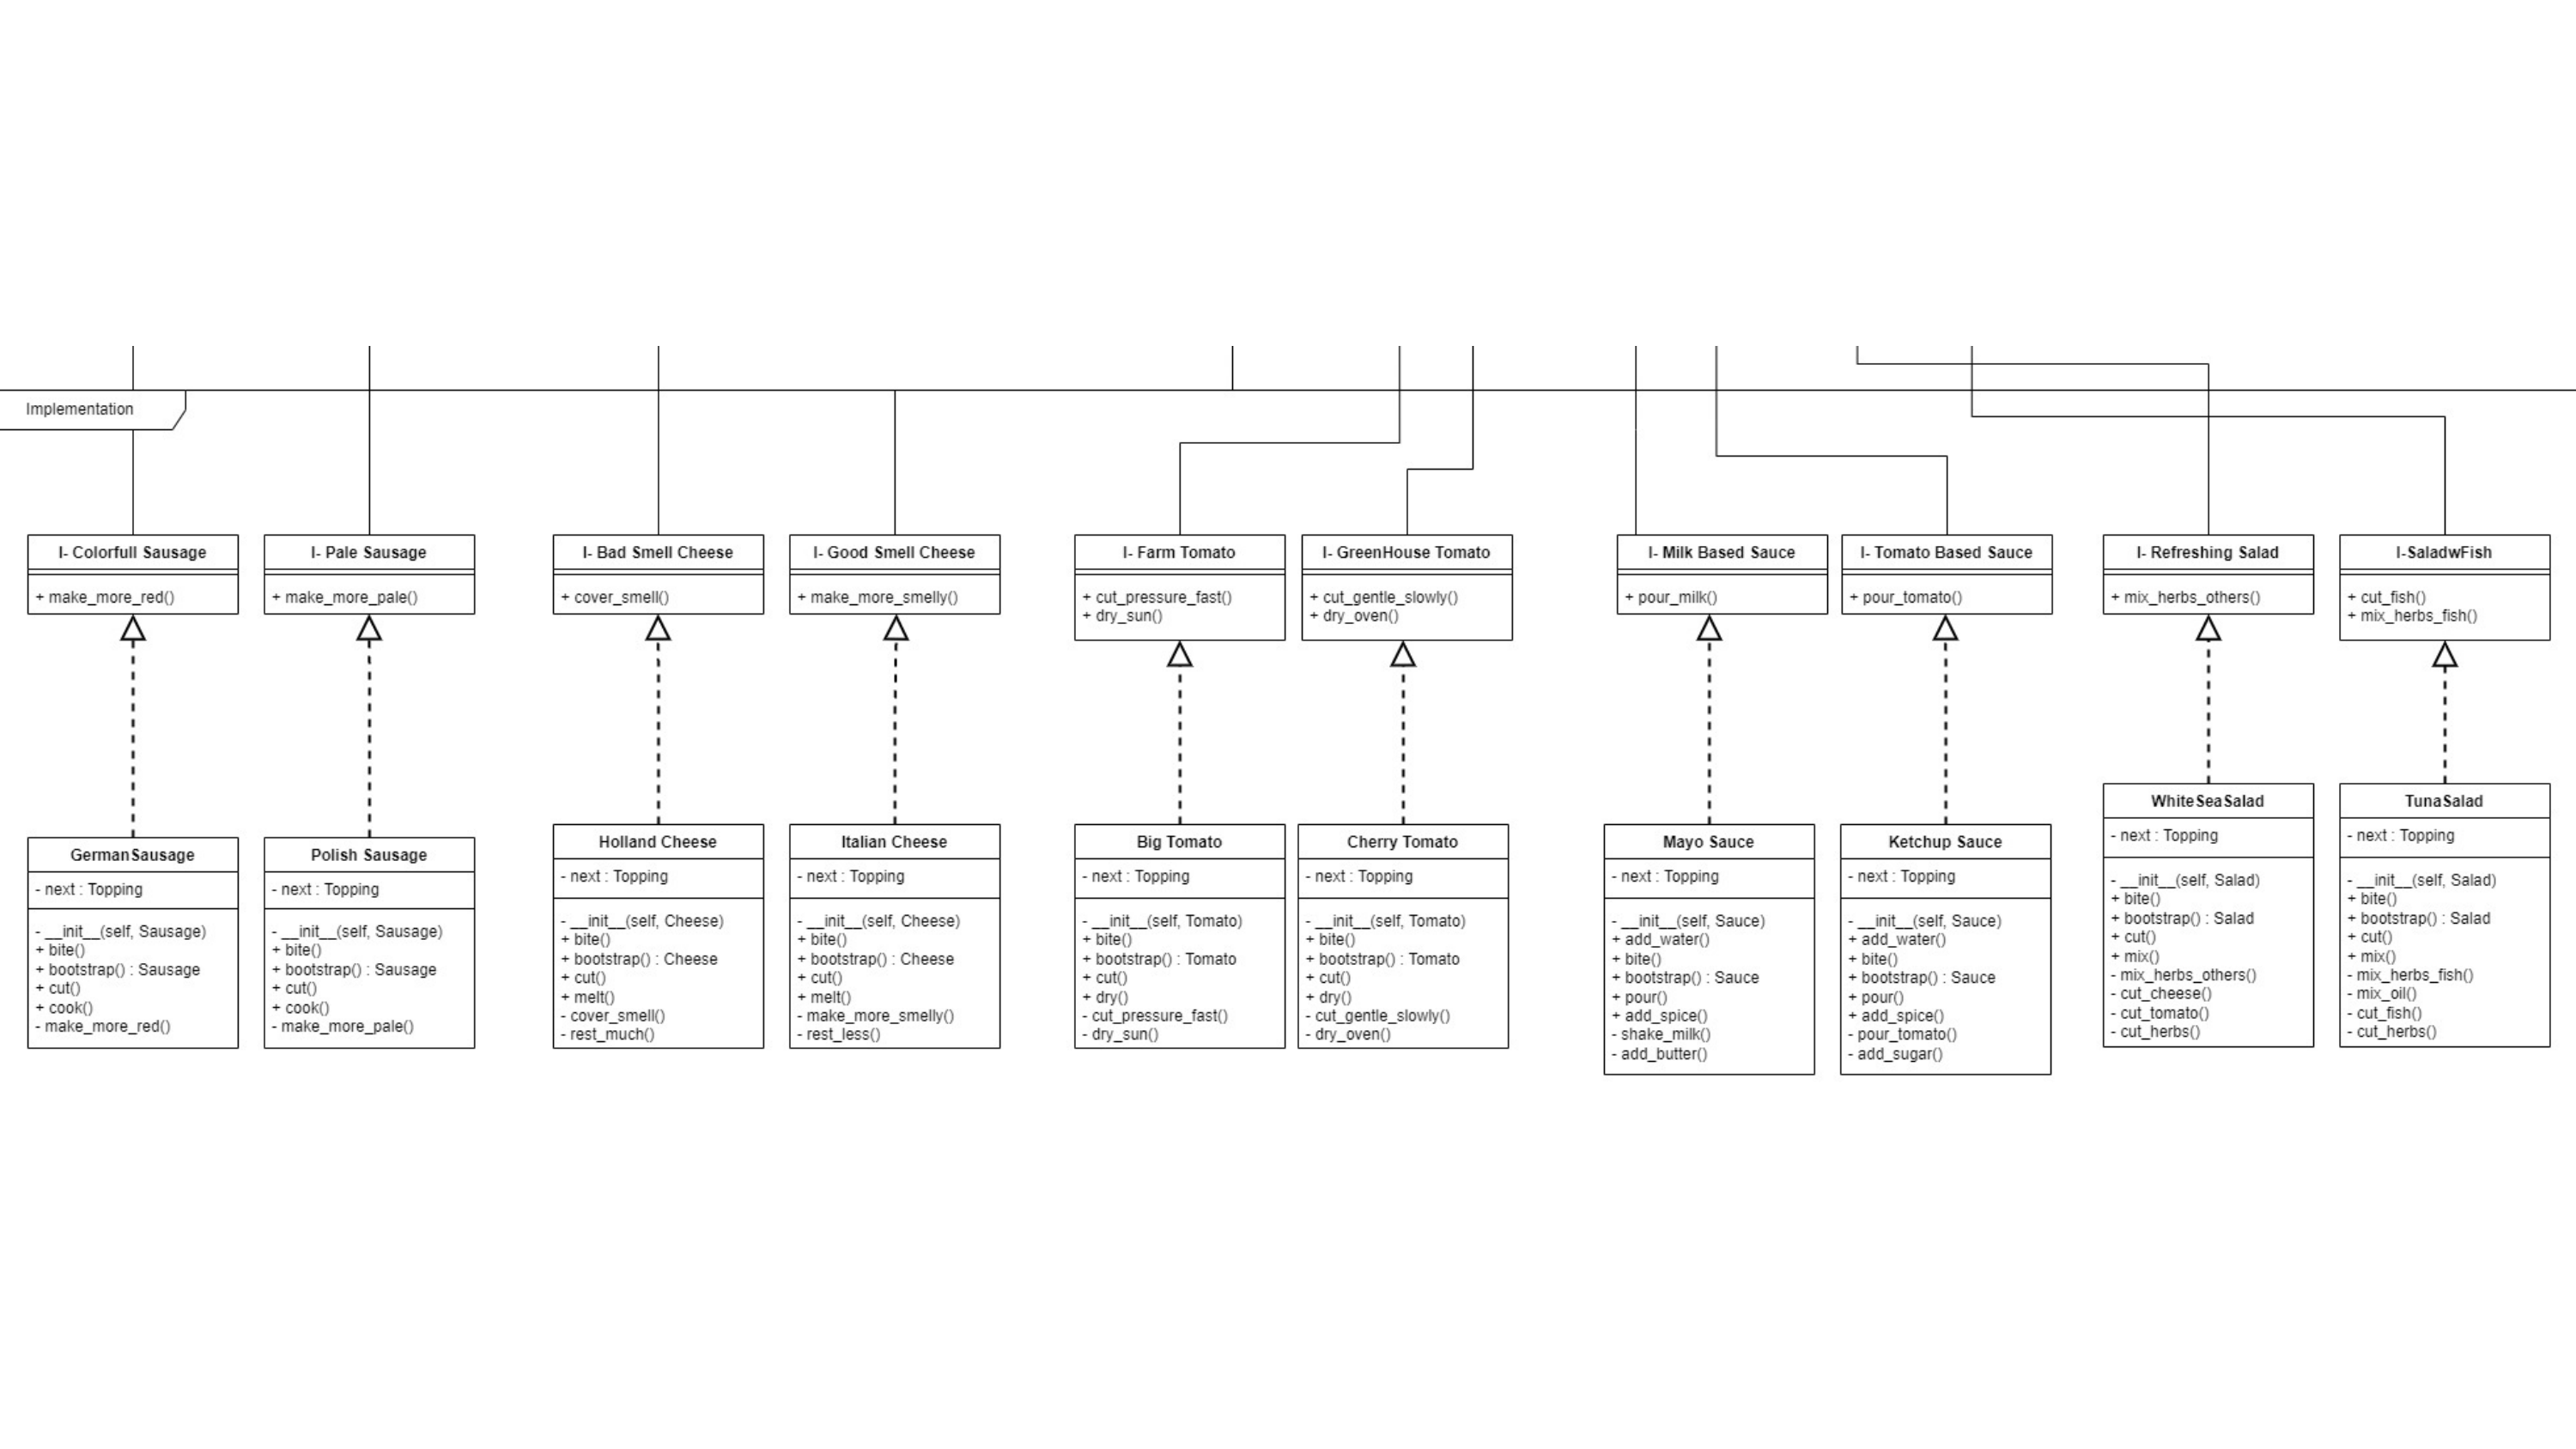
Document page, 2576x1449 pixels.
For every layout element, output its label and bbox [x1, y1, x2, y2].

text_box [0, 346, 2576, 1103]
